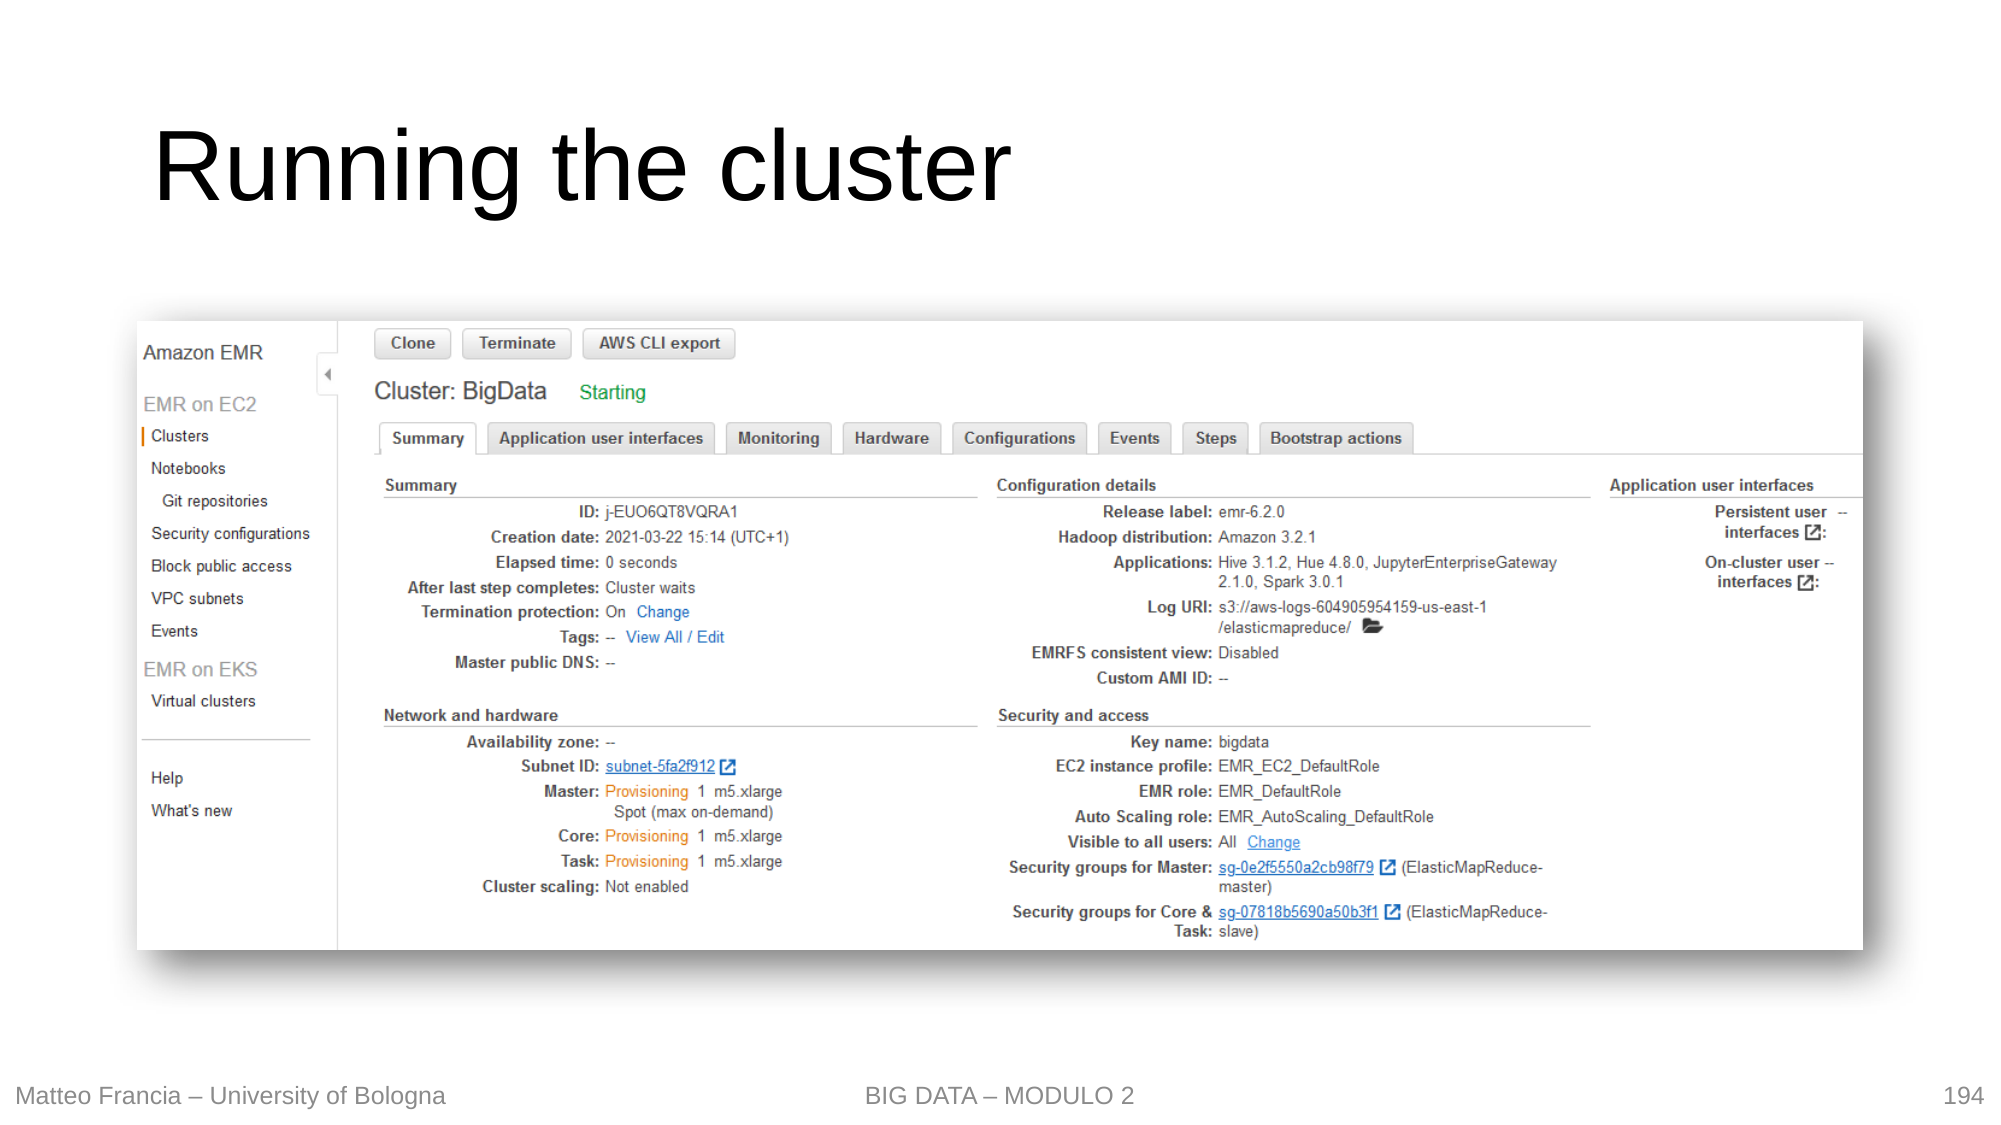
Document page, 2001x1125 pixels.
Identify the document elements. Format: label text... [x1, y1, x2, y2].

footer Matteo Francia – University of Bologna [0, 1065, 466, 1125]
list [137, 321, 1863, 950]
title Running the cluster [137, 59, 1863, 278]
slide_number 194 [1550, 1065, 2000, 1125]
